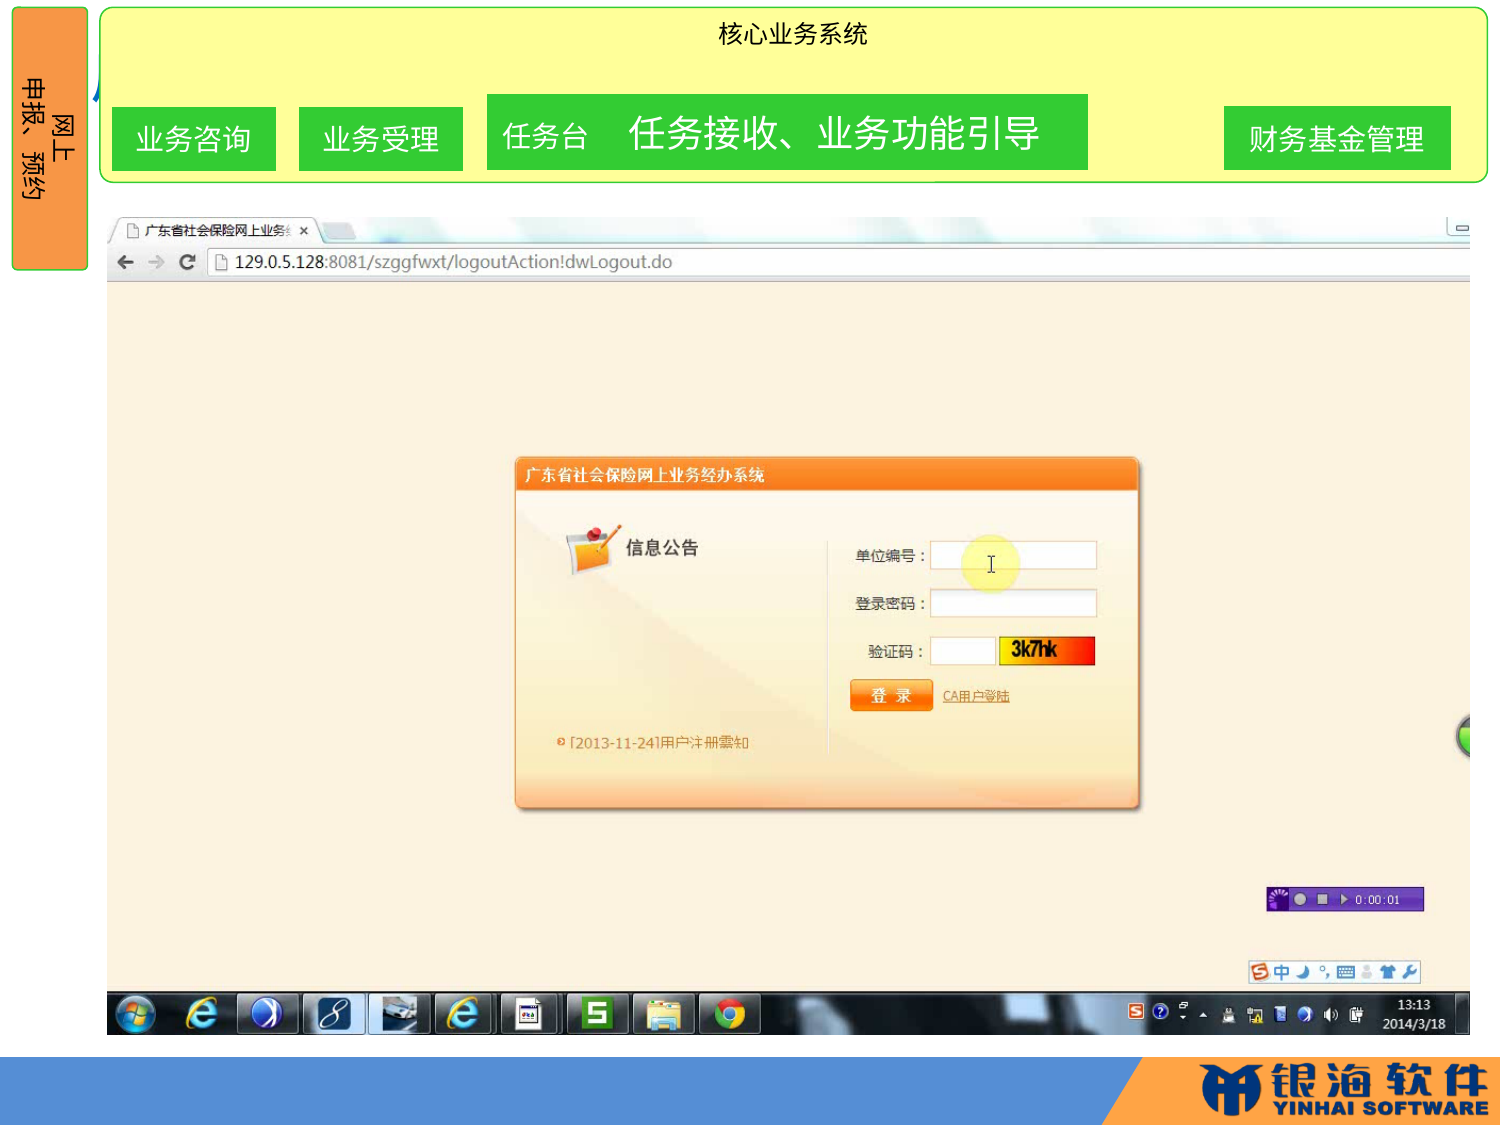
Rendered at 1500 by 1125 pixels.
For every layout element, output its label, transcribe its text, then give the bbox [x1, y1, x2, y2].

picture [1187, 1058, 1500, 1121]
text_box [106, 216, 1471, 1036]
text_box 财务基金管理 [1224, 107, 1450, 170]
title 广东省局“一站式”社会保险基金核算管理系统 [88, 19, 100, 127]
text_box 核心业务系统 [99, 7, 1488, 183]
text_box 网上 申报、预约 [12, 7, 88, 270]
text_box 业务咨询 [112, 107, 275, 170]
text_box 任务台 任务接收、业务功能引导 [487, 94, 1088, 170]
text_box 业务受理 [299, 107, 463, 170]
